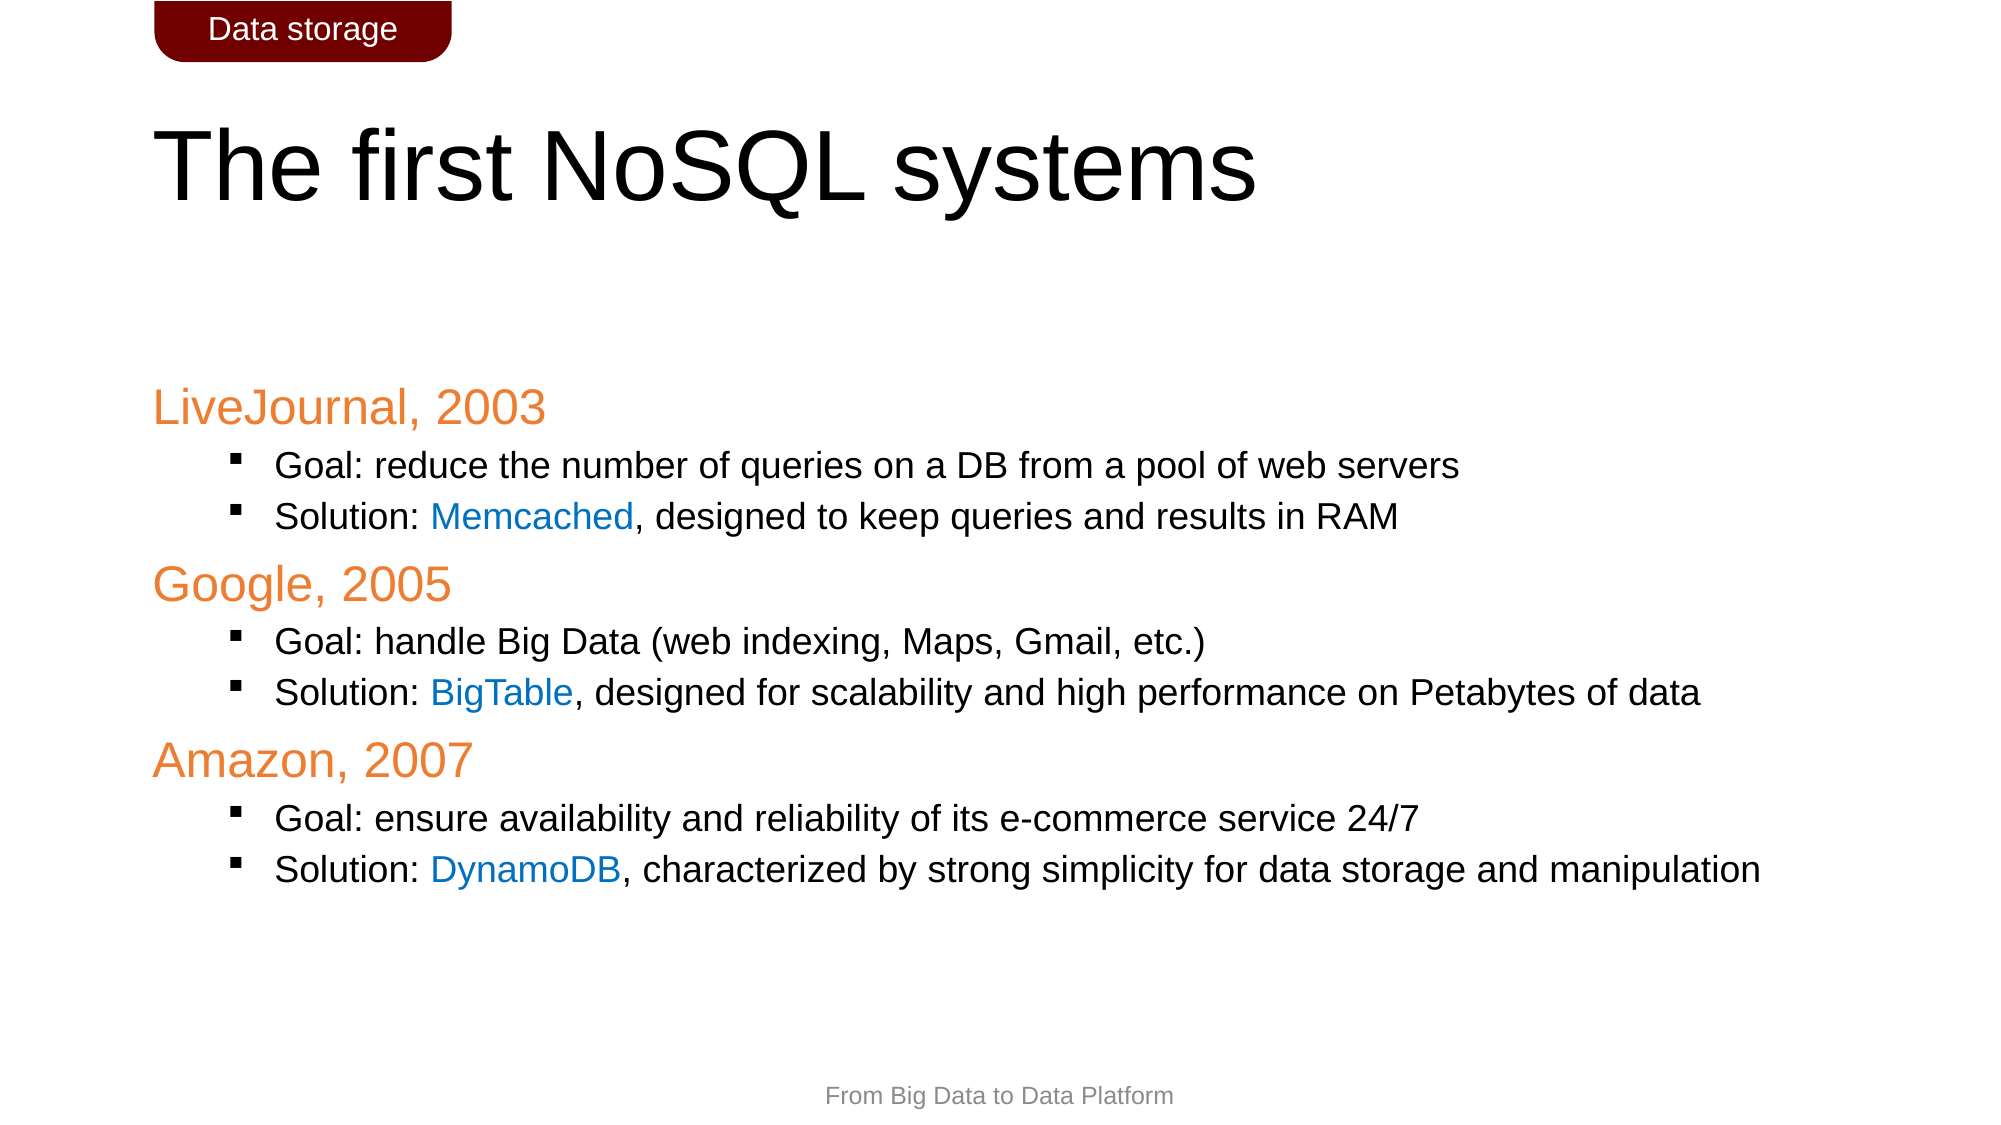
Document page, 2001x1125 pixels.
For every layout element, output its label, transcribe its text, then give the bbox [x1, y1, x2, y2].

title The first NoSQL systems [137, 59, 1863, 278]
text_box Data storage [154, 1, 452, 63]
list LiveJournal, 2003 Goal: reduce the number of queries on a DB from a pool of web servers Solution: Memcached, designed to keep queries and results in RAM Google, 2005 Goal: handle Big Data (web indexing, Maps, Gmail, etc.) Solution: BigTable, designed for scalability and high performance on Petabytes of data Amazon, 2007 Goal: ensure availability and reliability of its e-commerce service 24/7 Solution: DynamoDB, characterized by strong simplicity for data storage and manipulation [137, 278, 1863, 993]
